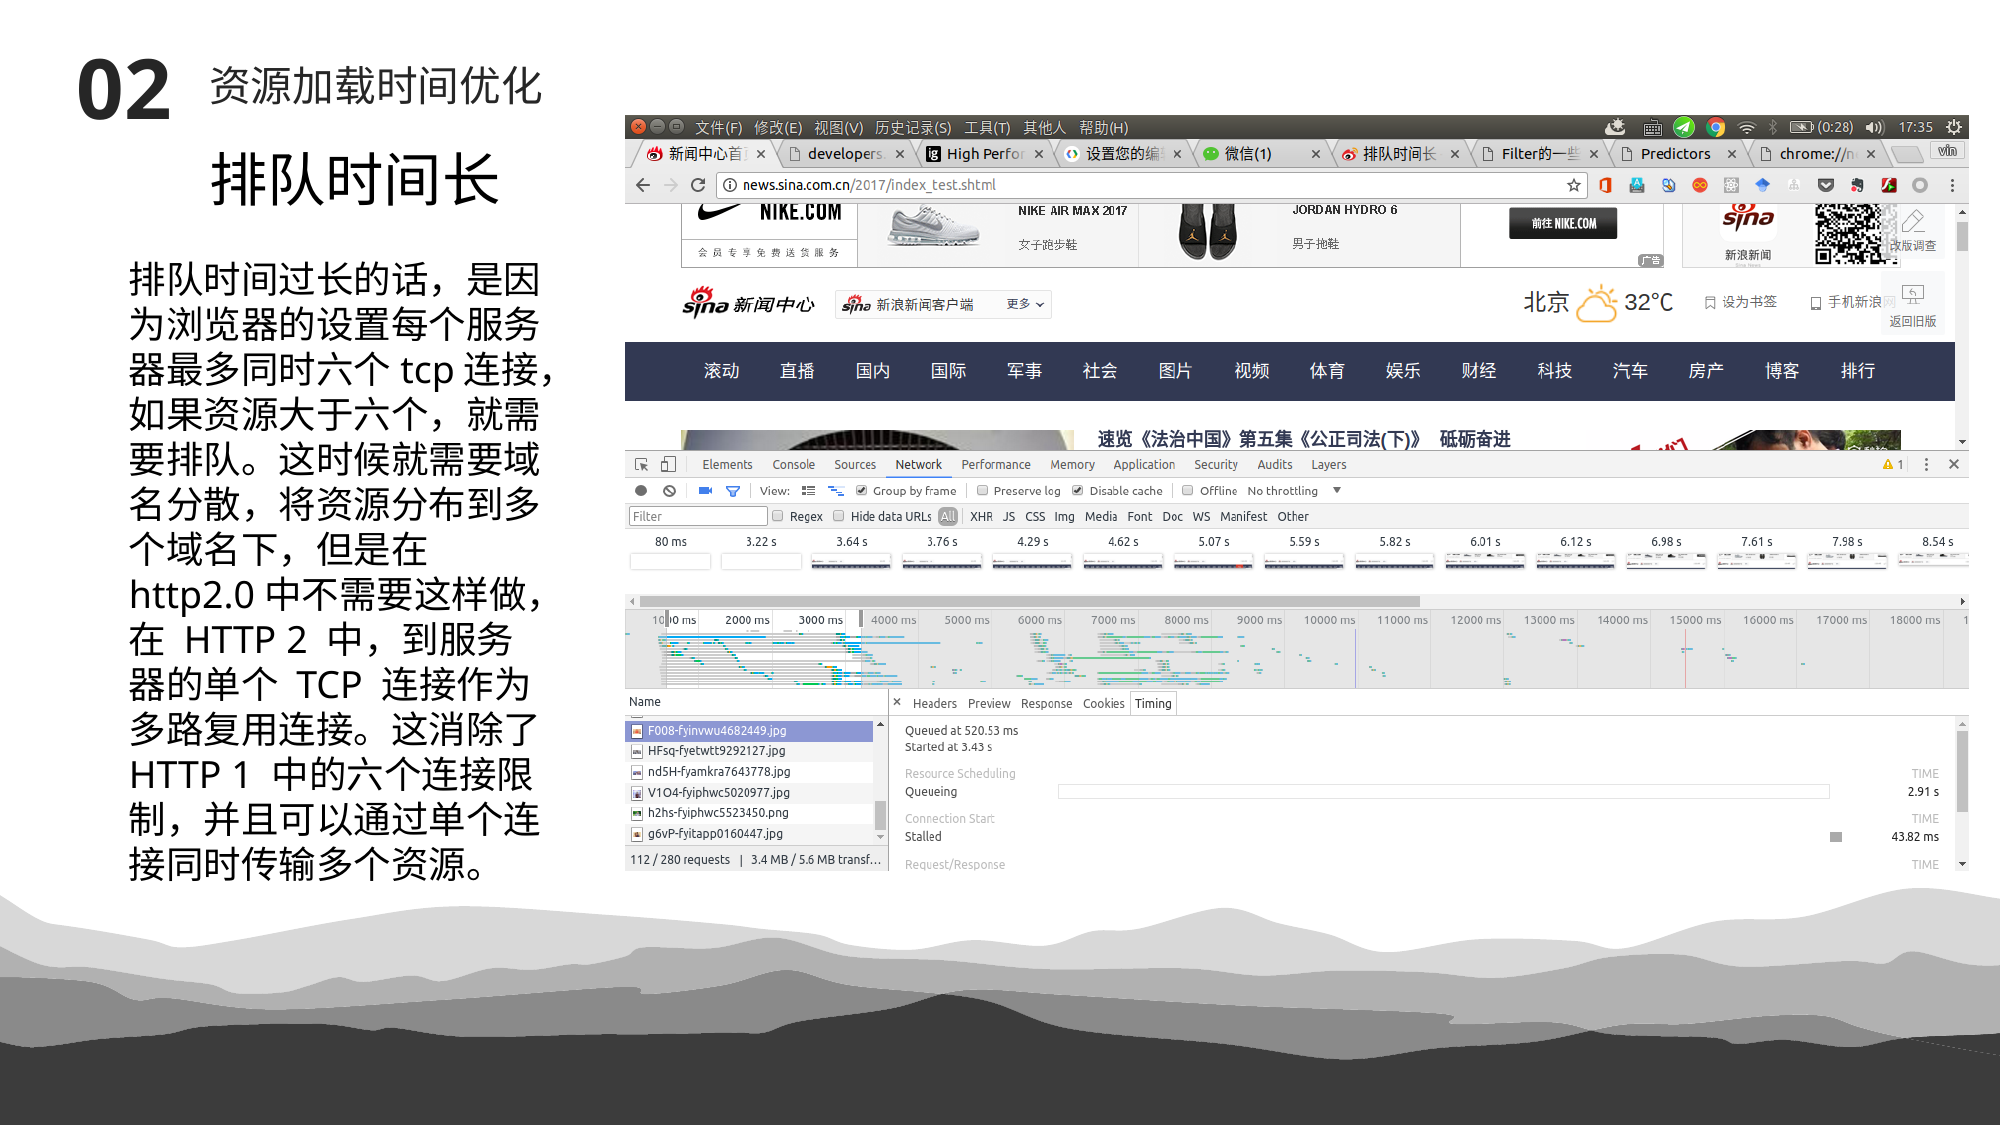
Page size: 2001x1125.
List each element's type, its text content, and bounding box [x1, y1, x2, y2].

list 02 [61, 39, 195, 137]
list 资源加载时间优化 [194, 60, 626, 116]
text_box 排队时间长 [194, 136, 625, 381]
picture [625, 115, 1969, 871]
text_box 排队时间过长的话，是因为浏览器的设置每个服务器最多同时六个tcp连接，如果资源大于六个，就需要排队。这时候就需要域名分散，将资源分布到多个域名下，但是在http2.0中不需要这样做，在 HTTP 2 中，到服务器的单个 TCP 连接作为多路复用连接。这消除了 HTTP 1 中的六个连接限制，并且可以通过单个连接同时传输多个资源。 [114, 248, 560, 894]
